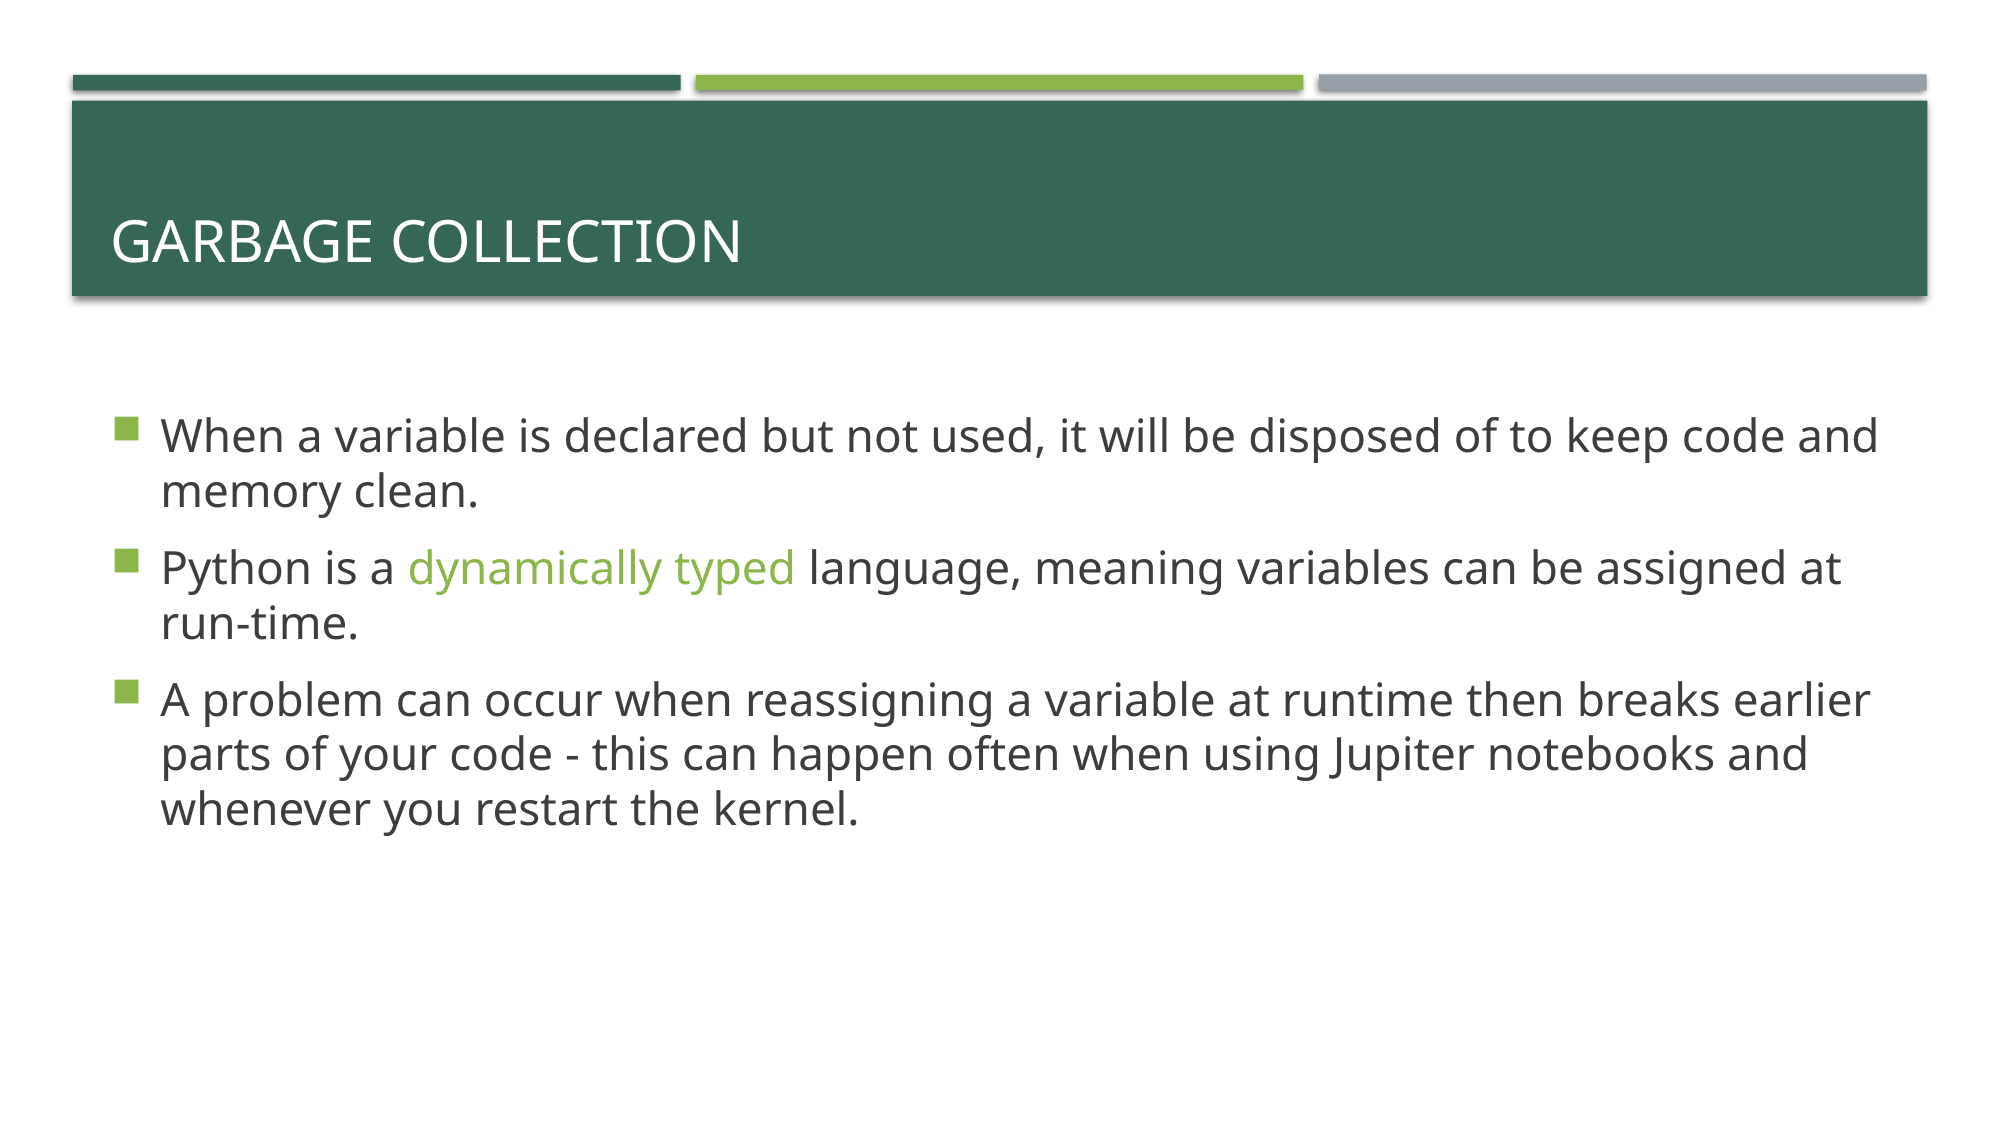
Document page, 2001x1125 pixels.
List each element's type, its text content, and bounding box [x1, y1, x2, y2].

title garbage collection [95, 115, 1905, 282]
list When a variable is declared but not used, it will be disposed of to keep code and memory clean. Python is a dynamically typed language, meaning variables can be assigned at run-time. A problem can occur when reassigning a variable at runtime then breaks earlier parts of your code - this can happen often when using Jupiter notebooks and whenever you restart the kernel. [95, 357, 1905, 962]
